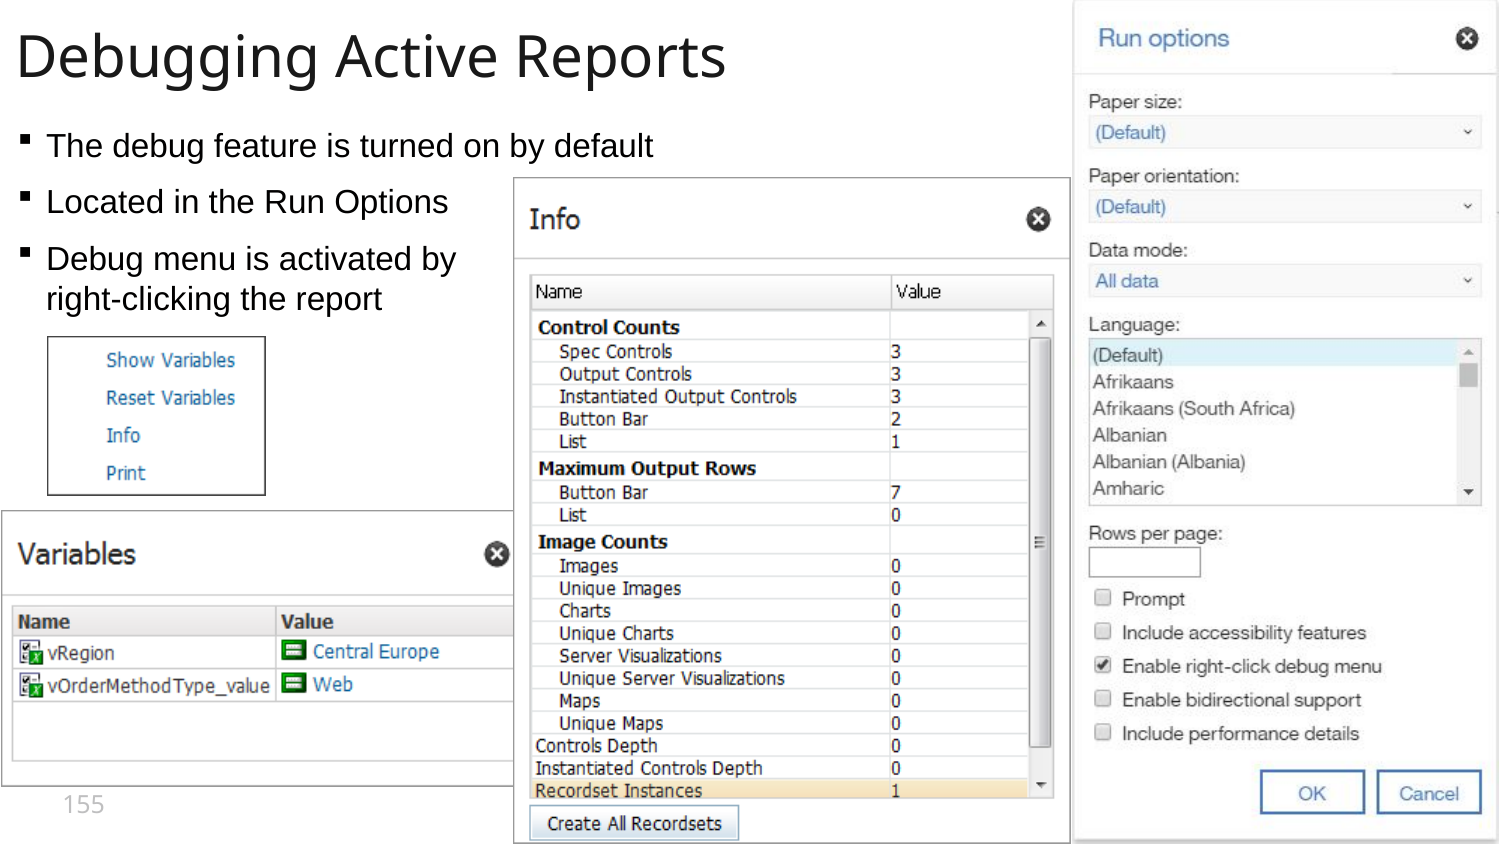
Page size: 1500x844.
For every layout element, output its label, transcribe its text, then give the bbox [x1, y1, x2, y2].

title Debugging Active Reports [0, 0, 1070, 119]
list The debug feature is turned on by default Located in the Run Options Debug menu is activated by right-clicking the report [0, 119, 1067, 509]
picture [1, 0, 1499, 844]
slide_number 155 [47, 795, 398, 828]
picture [46, 336, 267, 496]
